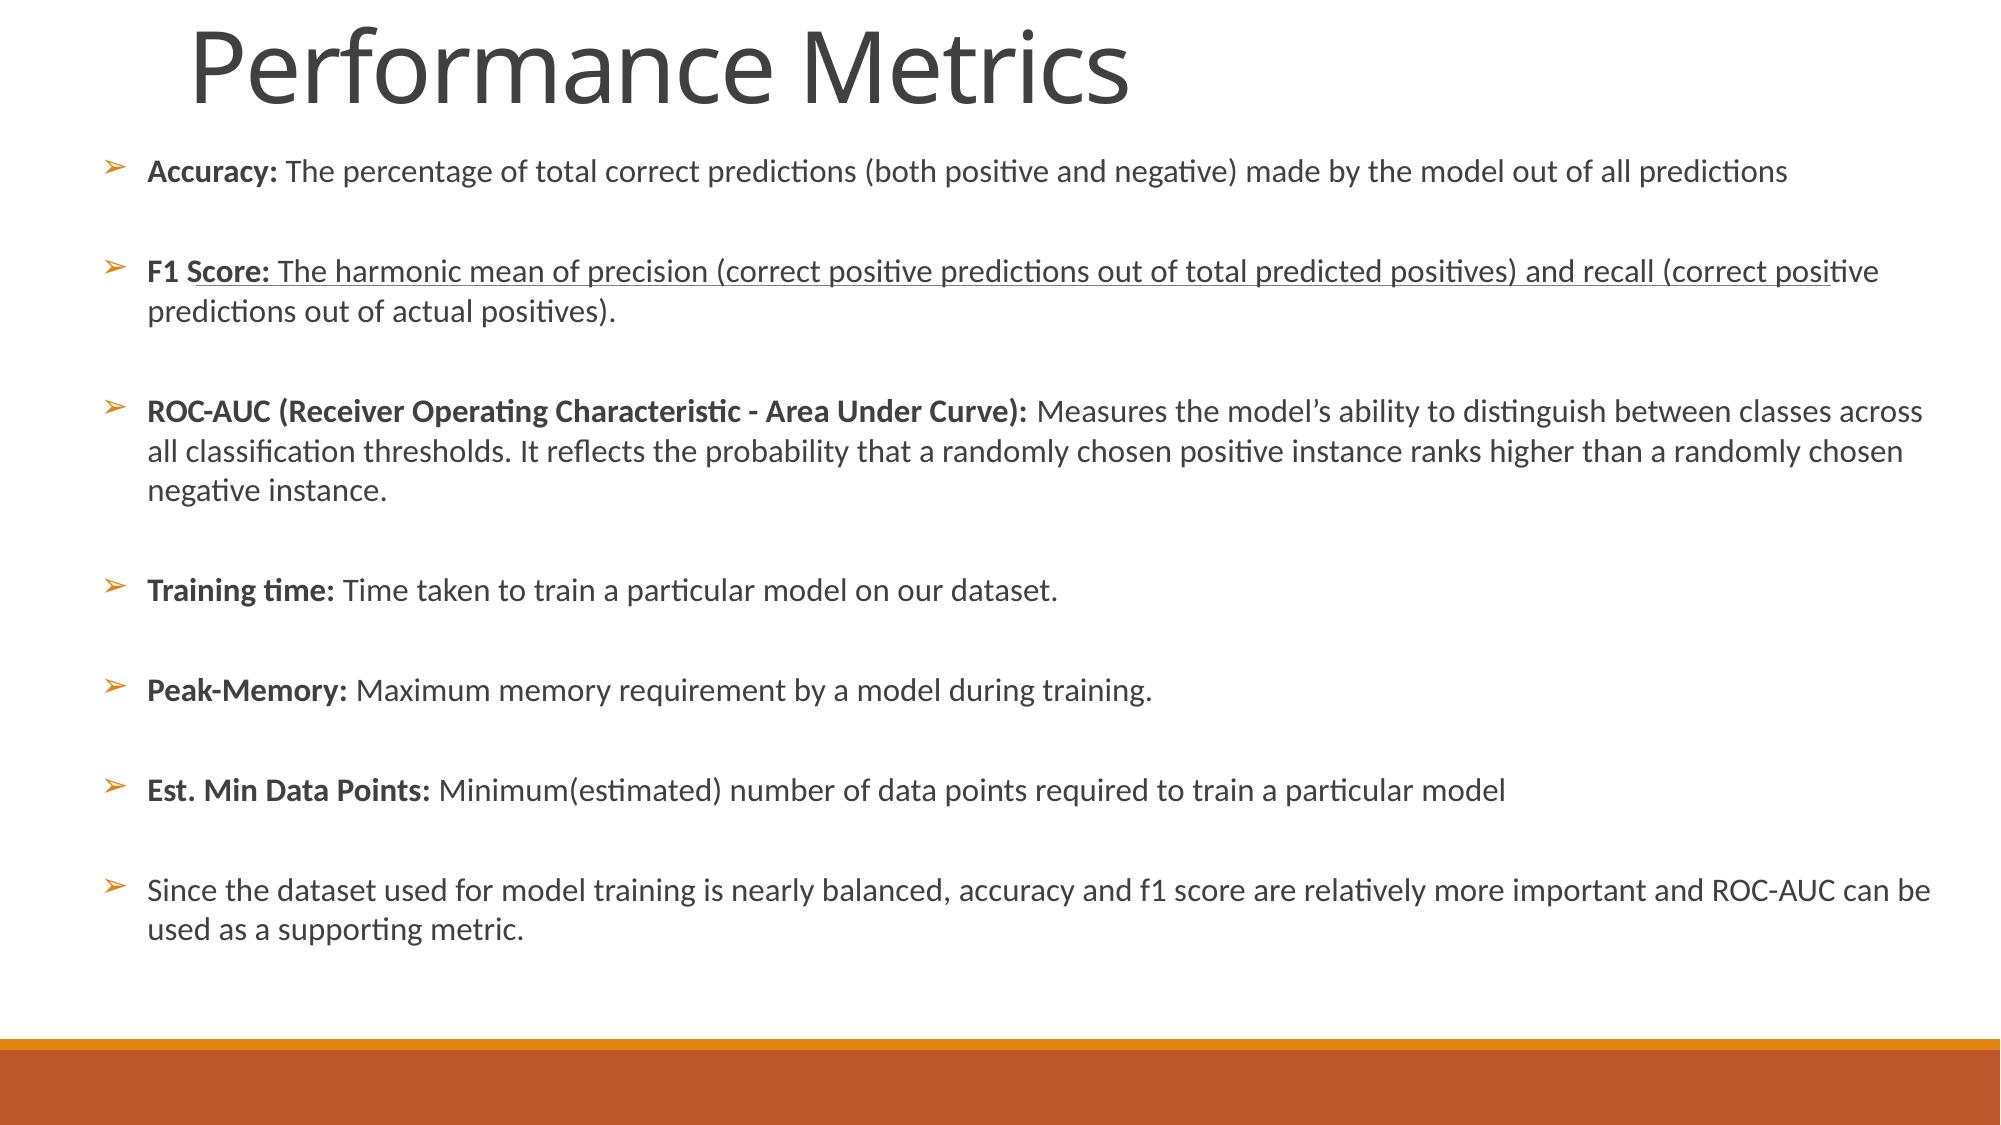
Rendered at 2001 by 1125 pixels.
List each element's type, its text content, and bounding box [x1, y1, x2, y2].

title Performance Metrics [179, 0, 1831, 133]
list Accuracy: The percentage of total correct predictions (both positive and negative) made by the model out of all predictions F1 Score: The harmonic mean of precision (correct positive predictions out of total predicted positives) and recall (correct positive predictions out of actual positives). ROC-AUC (Receiver Operating Characteristic - Area Under Curve): Measures the model’s ability to distinguish between classes across all classification thresholds. It reflects the probability that a randomly chosen positive instance ranks higher than a randomly chosen negative instance. Training time: Time taken to train a particular model on our dataset. Peak-Memory: Maximum memory requirement by a model during training. Est. Min Data Points: Minimum(estimated) number of data points required to train a particular model Since the dataset used for model training is nearly balanced, accuracy and f1 score are relatively more important and ROC-AUC can be used as a supporting metric. [82, 149, 1963, 994]
